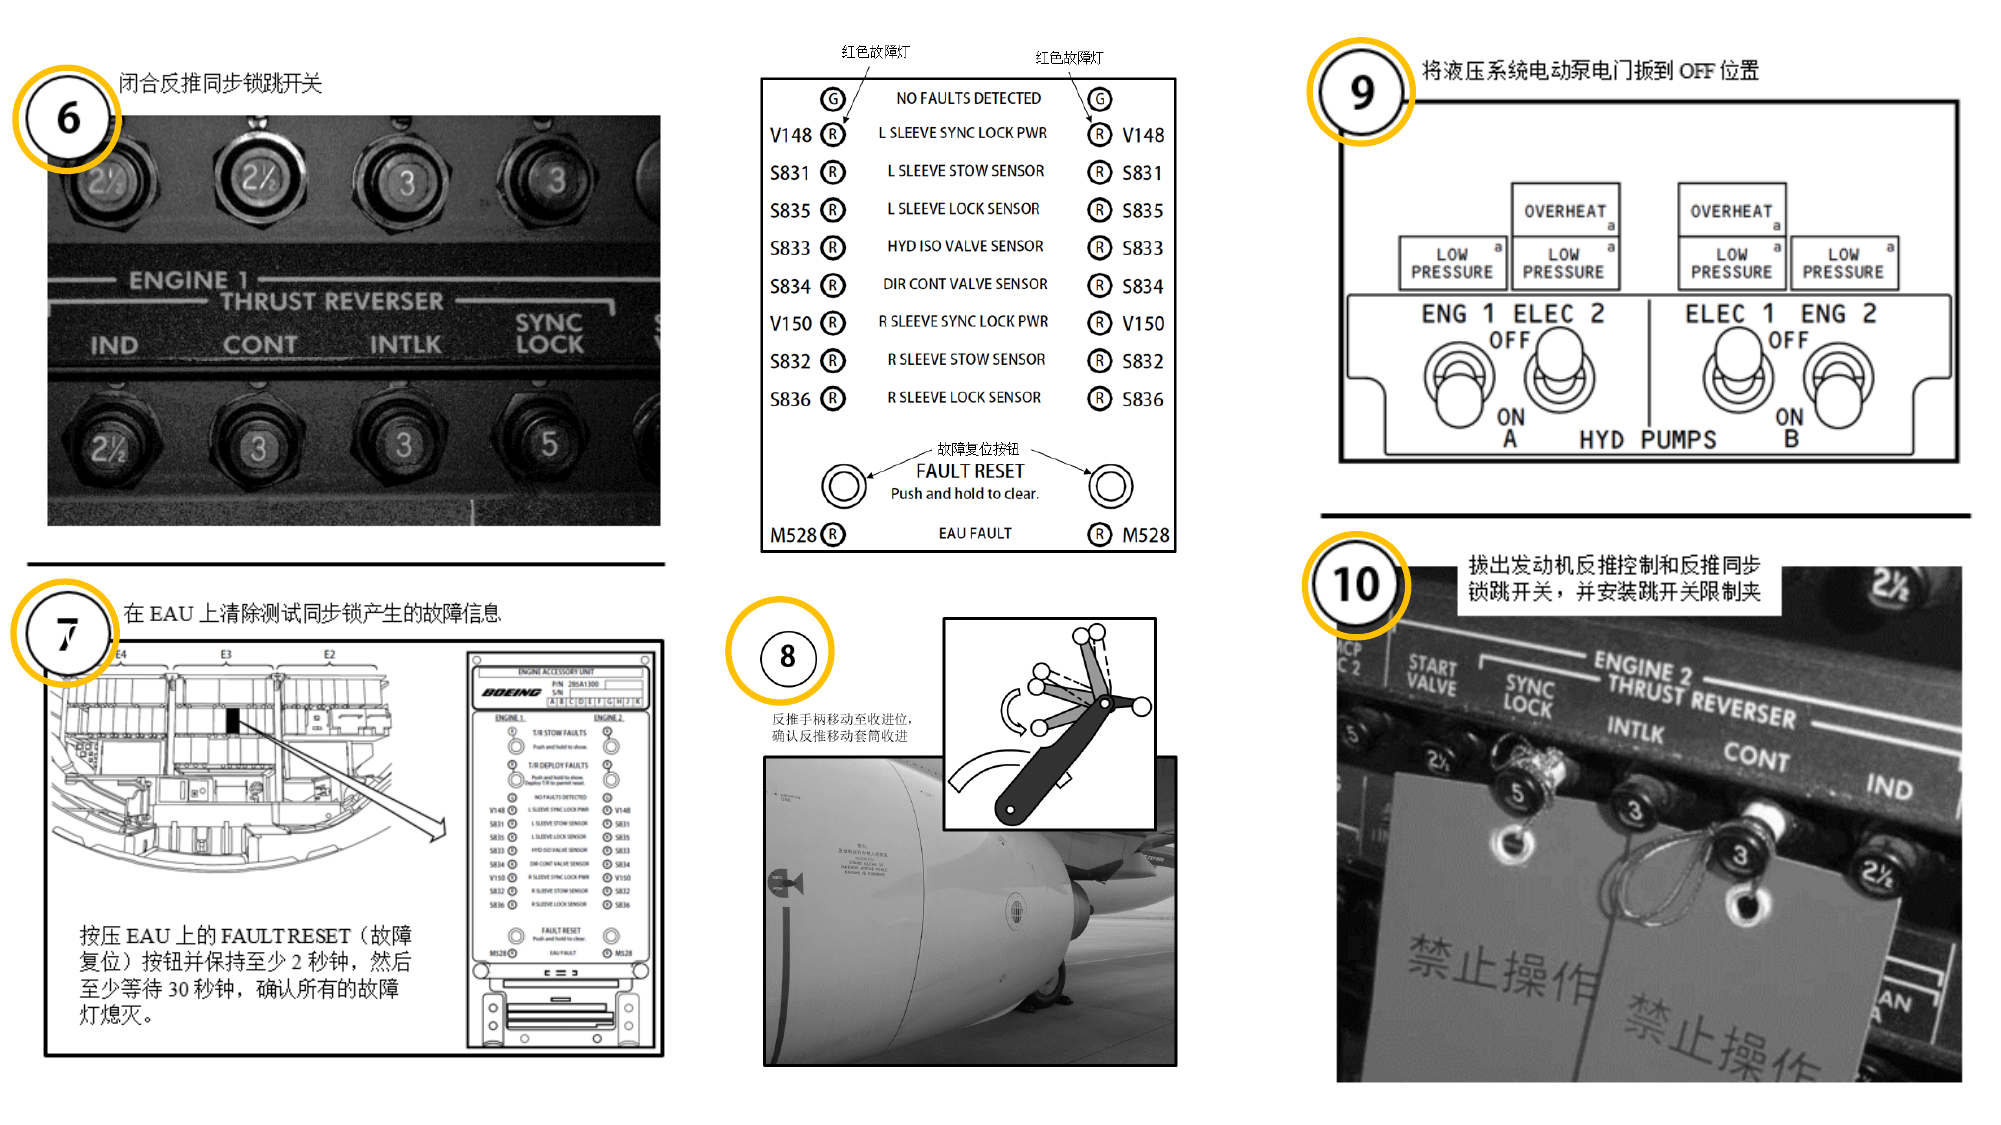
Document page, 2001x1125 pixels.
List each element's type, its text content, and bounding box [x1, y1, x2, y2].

text_box [14, 90, 23, 149]
picture [1309, 24, 1974, 1101]
text_box [1303, 563, 1309, 609]
picture [23, 57, 671, 1068]
picture [754, 32, 1183, 563]
text_box [727, 598, 818, 697]
text_box 00 [12, 601, 23, 665]
picture [754, 614, 1183, 1074]
